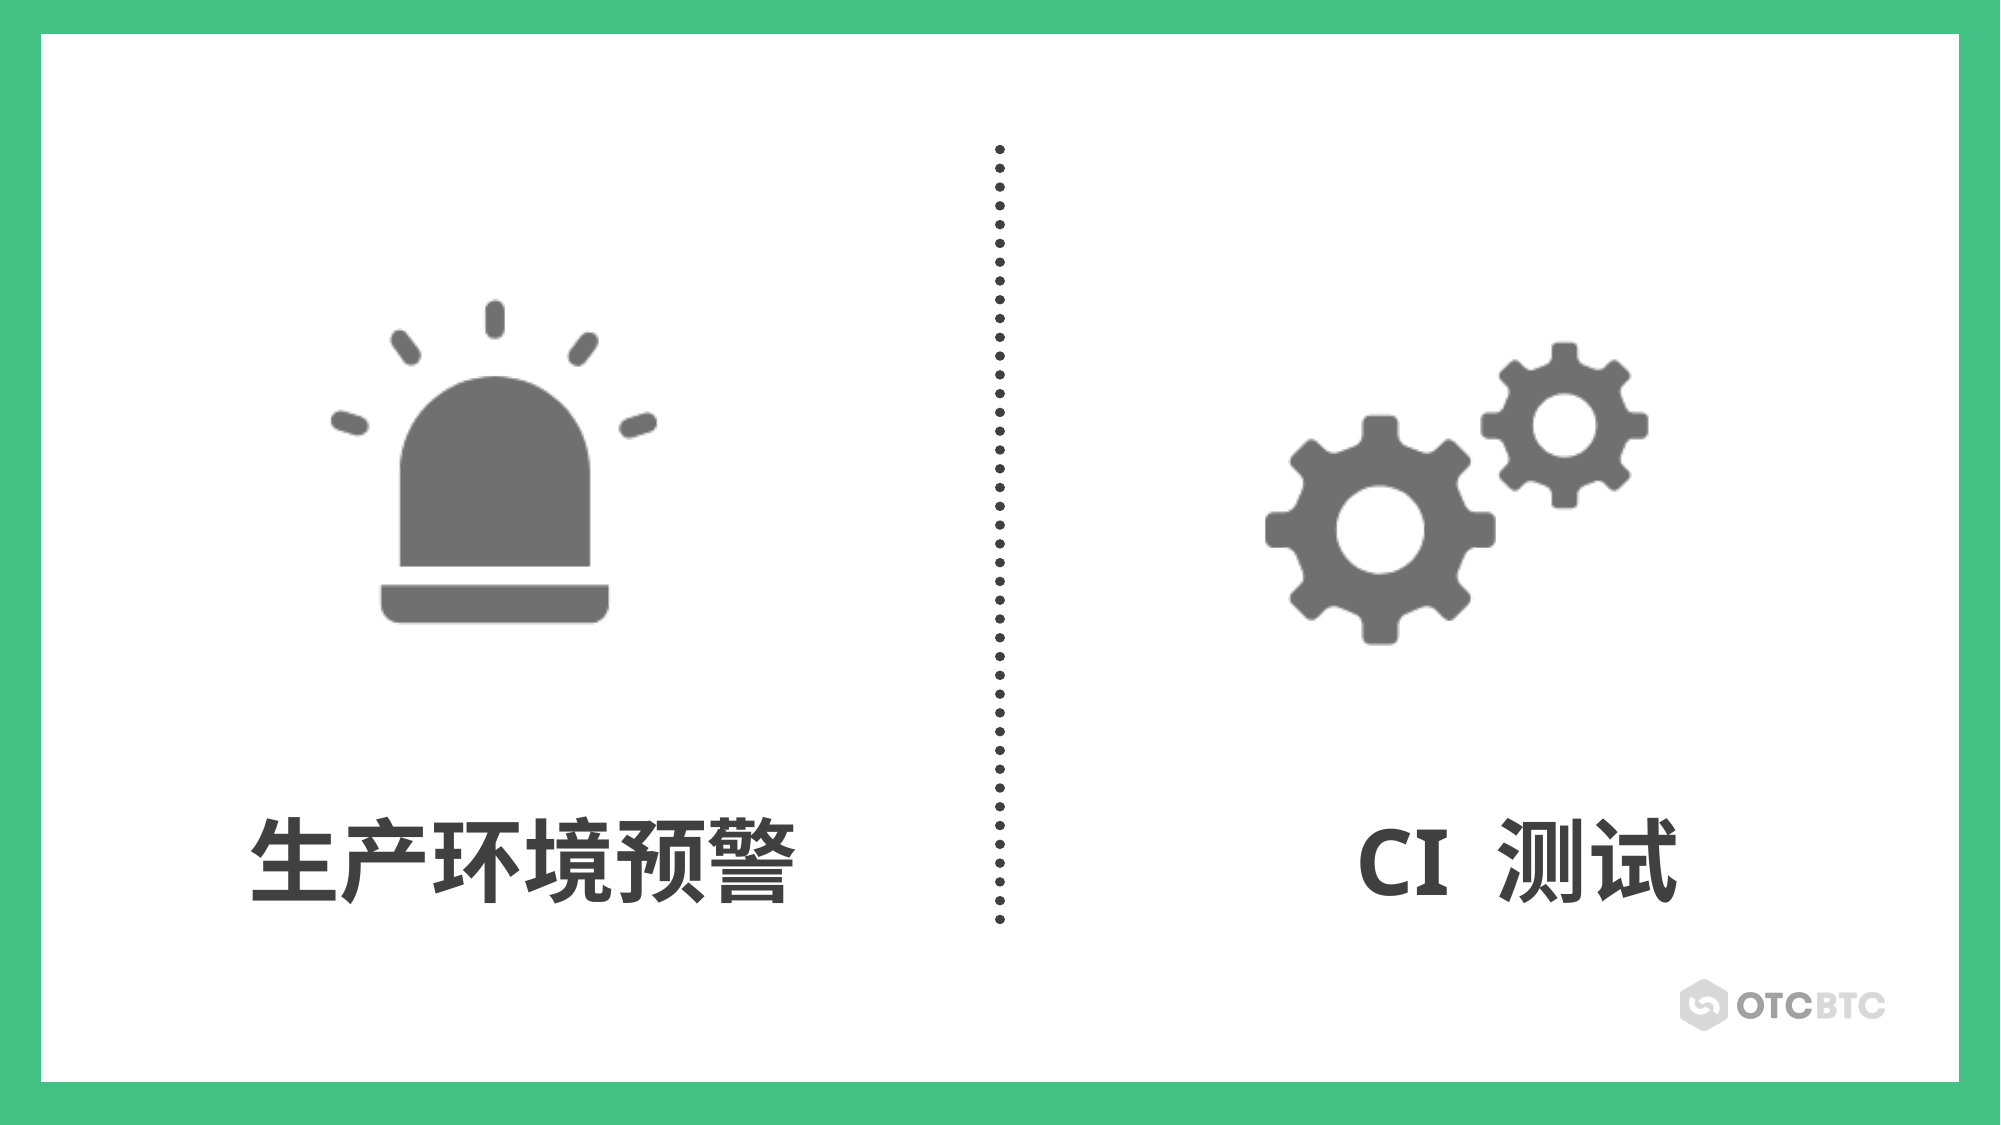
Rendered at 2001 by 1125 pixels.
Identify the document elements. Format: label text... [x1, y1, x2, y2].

text_box [47, 40, 1953, 1076]
picture [286, 254, 703, 671]
text_box CI 测试 [1340, 796, 1694, 922]
picture [1241, 254, 1659, 671]
picture [1680, 979, 1885, 1032]
text_box 生产环境预警 [163, 796, 884, 922]
